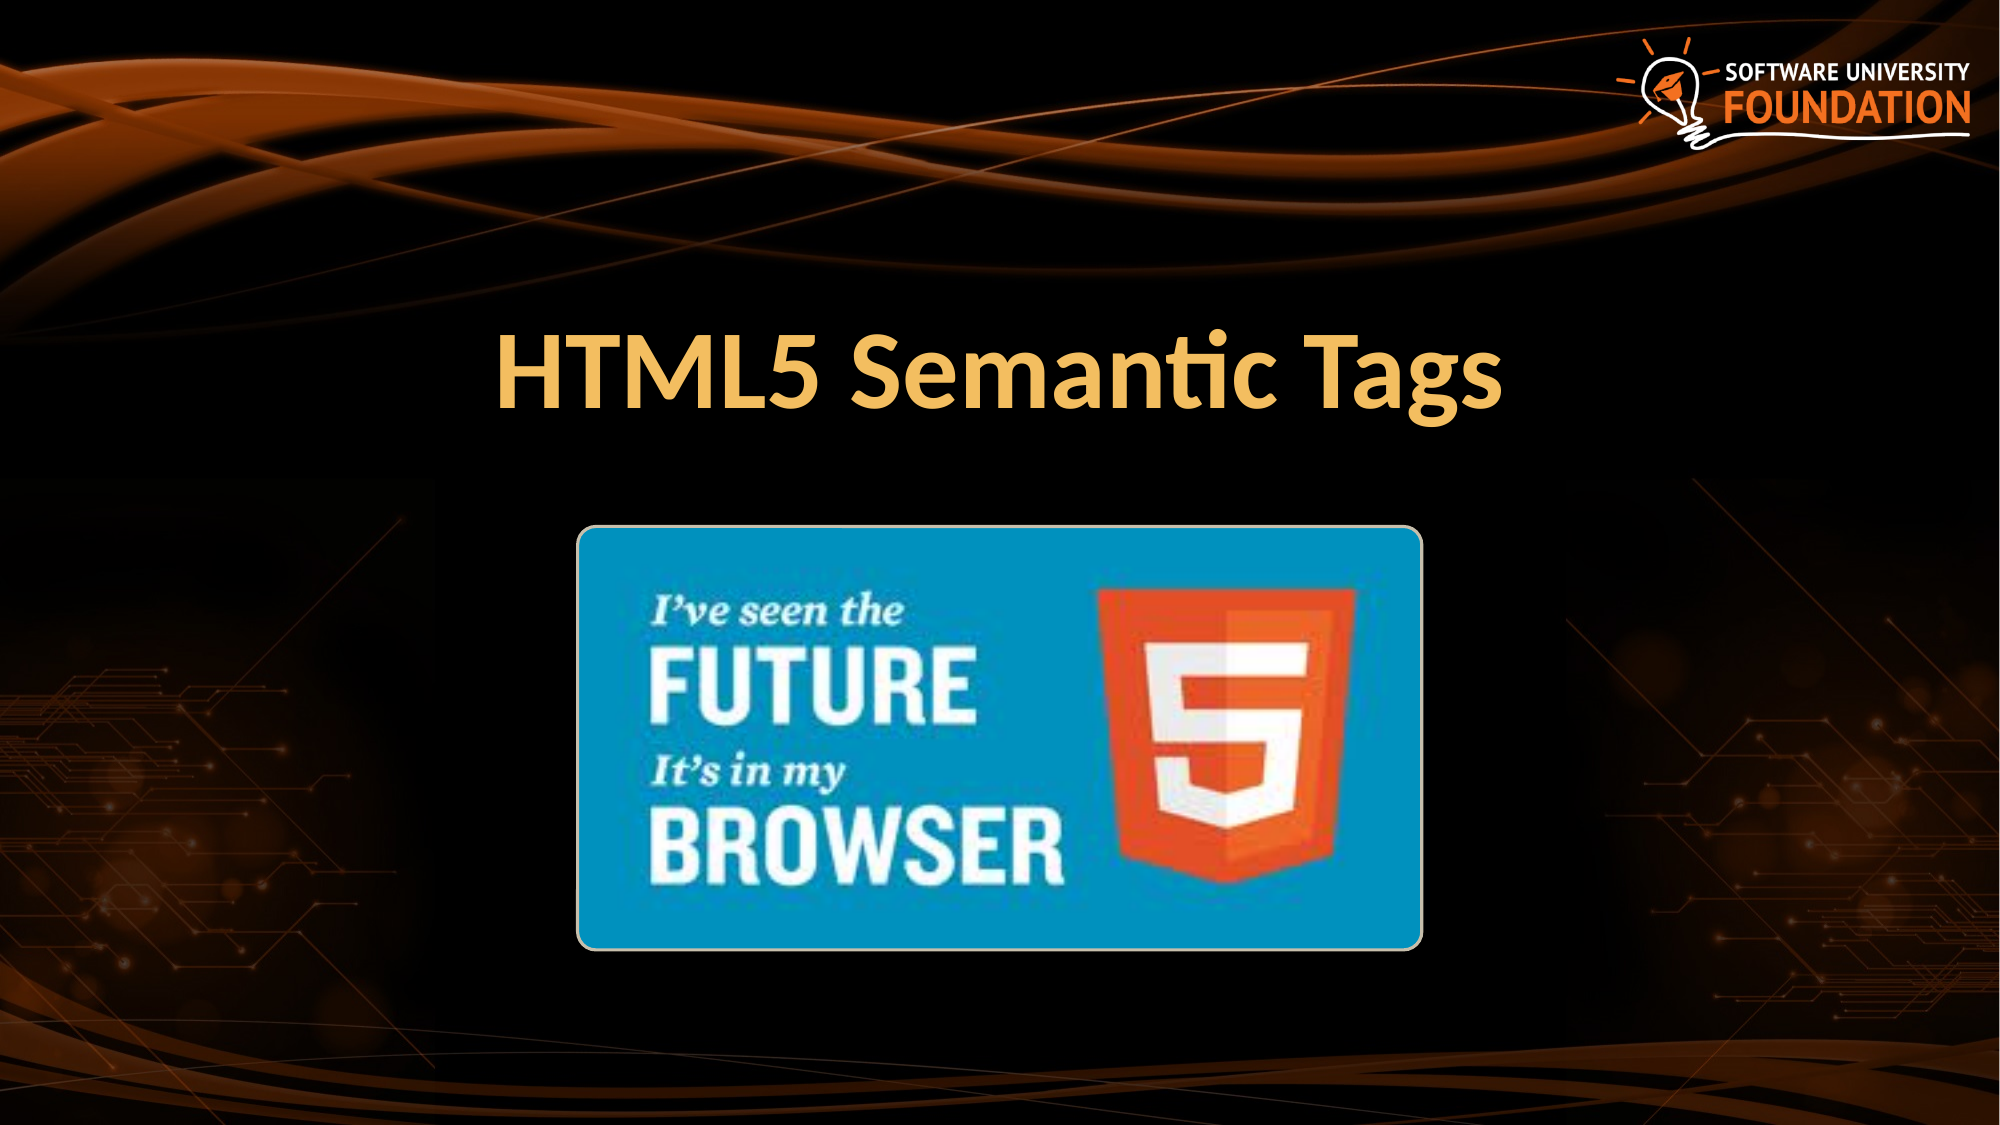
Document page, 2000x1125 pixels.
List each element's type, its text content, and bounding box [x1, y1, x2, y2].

title HTML5 Semantic Tags [349, 304, 1650, 439]
picture [0, 0, 2000, 1125]
